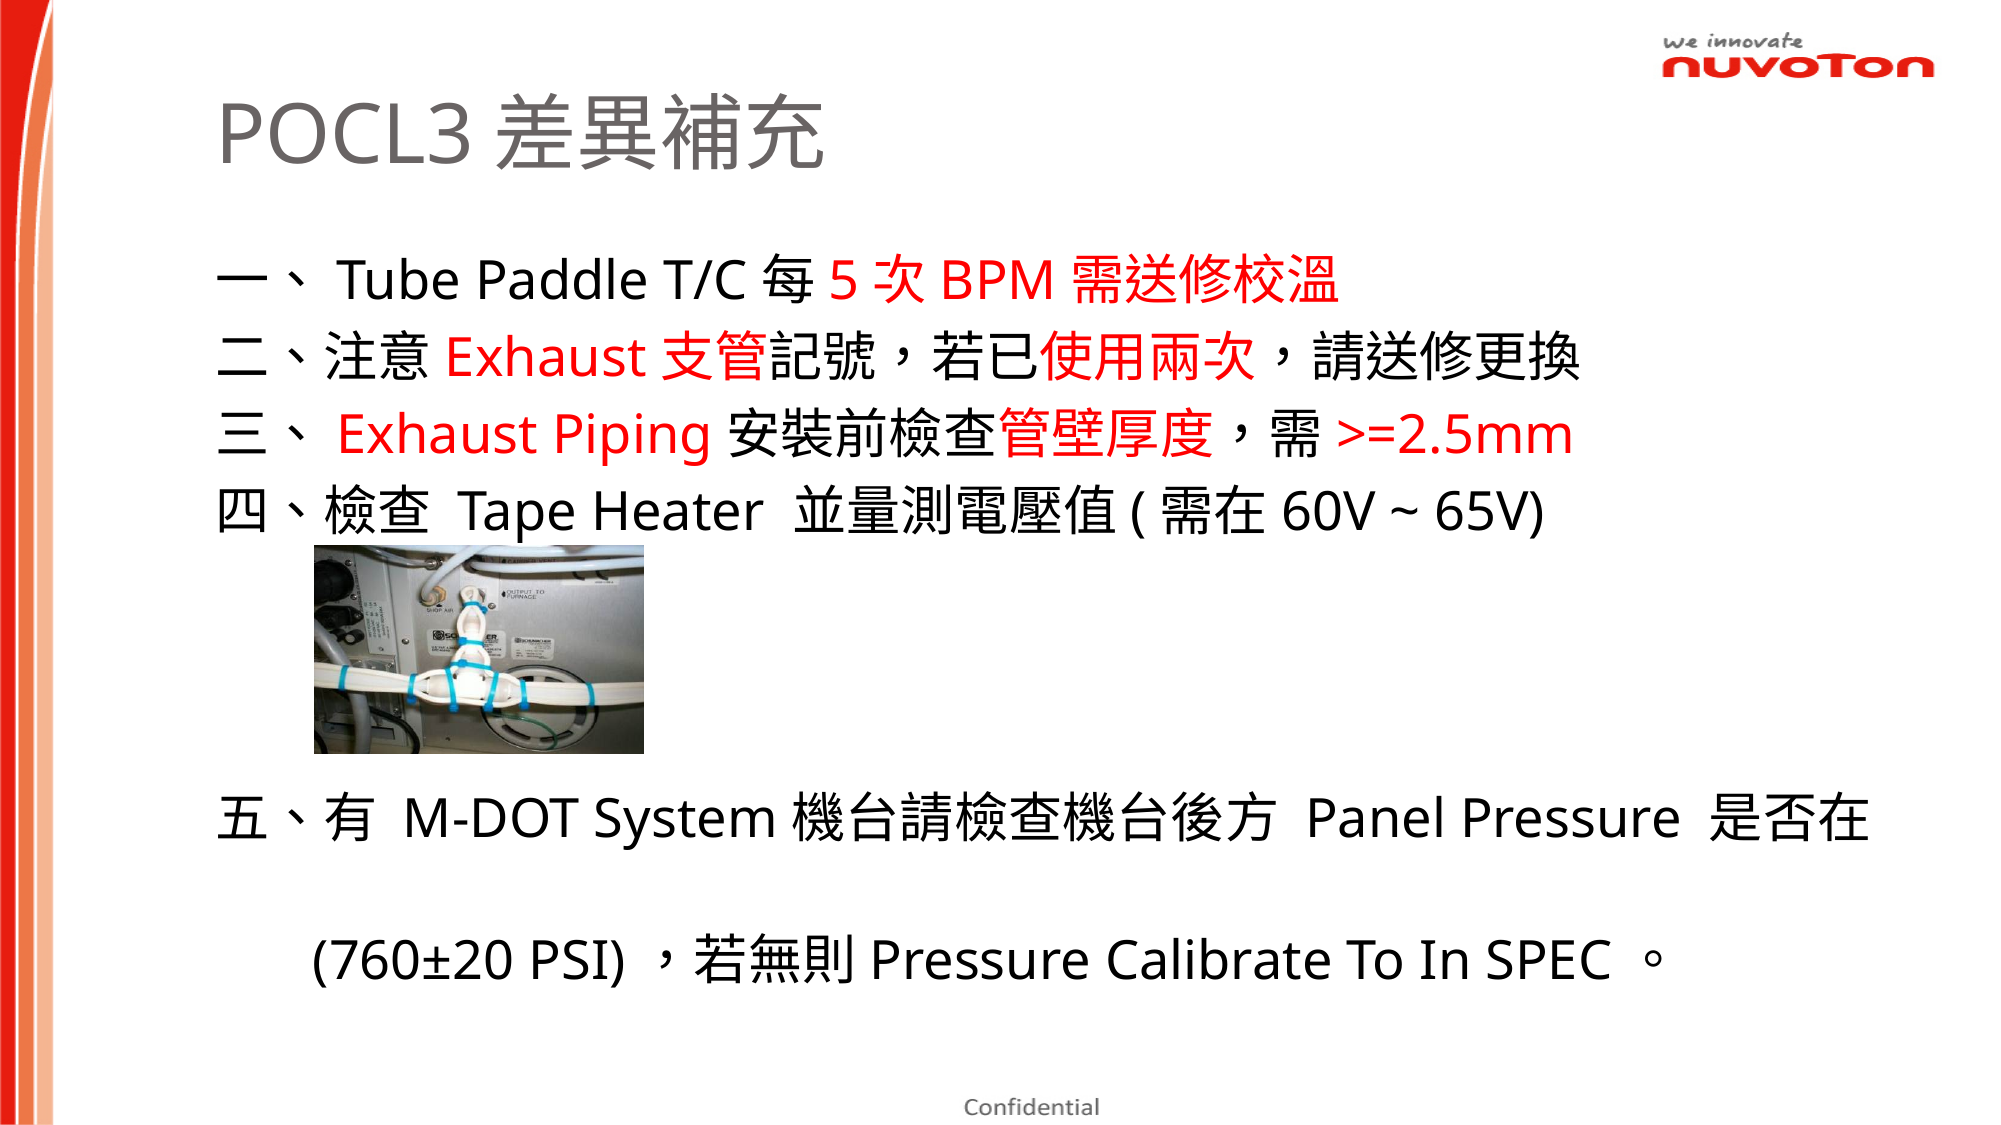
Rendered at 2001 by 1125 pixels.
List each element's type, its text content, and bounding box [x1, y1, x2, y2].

list 一、Tube Paddle T/C每5次BPM需送修校溫 二、注意Exhaust支管記號，若已使用兩次，請送修更換 三、Exhaust Piping安裝前檢查管壁厚度，需>=2.5mm 四、檢查 Tape Heater 並量測電壓值(需在60V ~ 65V) 五、有 M-DOT System機台請檢查機台後方 Panel Pressure 是否在 (760±20 PSI)，若無則Pressure Calibrate To In SPEC。 [200, 237, 1900, 988]
title POCL3差異補充 [200, 70, 978, 196]
picture [0, 0, 2000, 1125]
